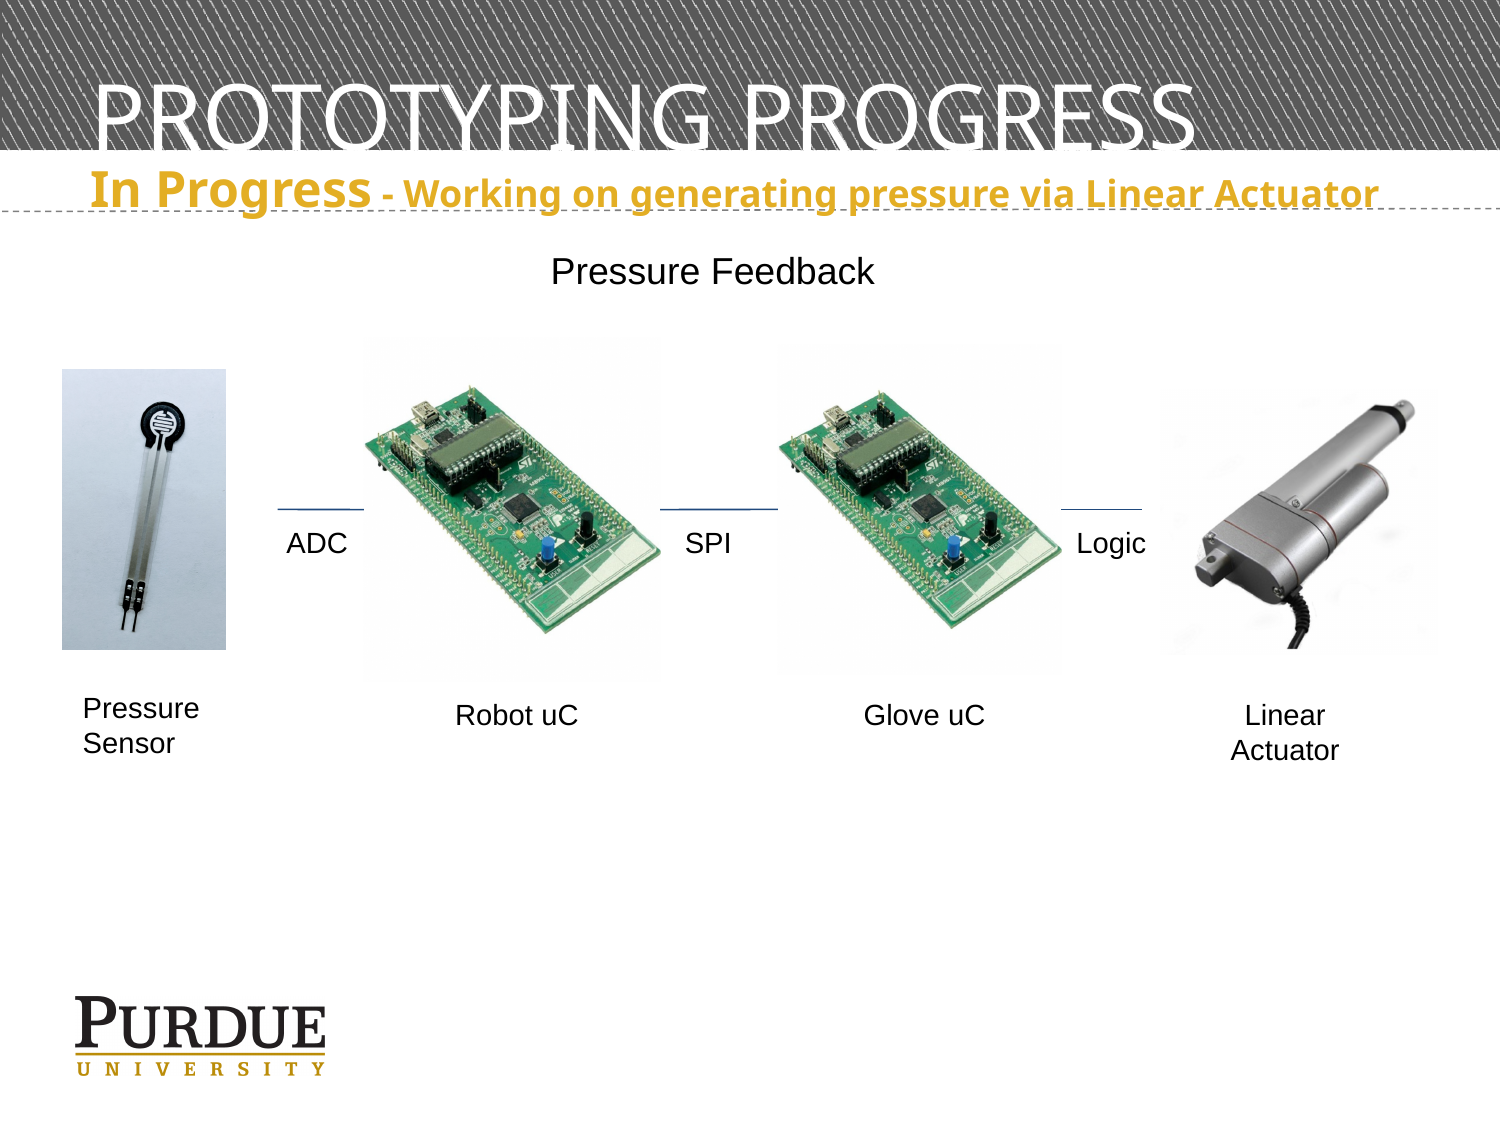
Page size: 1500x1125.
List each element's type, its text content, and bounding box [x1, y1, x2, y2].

list In Progress - Working on generating pressure via Linear Actuator [75, 150, 1425, 223]
text_box Robot uC [440, 691, 634, 805]
text_box SPI [669, 518, 769, 561]
text_box Logic [1066, 509, 1154, 561]
picture [62, 369, 226, 650]
text_box Pressure Sensor [67, 674, 221, 798]
text_box ADC [271, 509, 358, 561]
picture [2, 0, 1500, 151]
picture [777, 344, 1062, 675]
title PROTOTYPING PROGRESS [75, 51, 1427, 175]
picture [1159, 389, 1438, 656]
text_box Glove uC [848, 682, 1043, 805]
text_box Pressure Feedback [461, 231, 964, 336]
picture [75, 996, 325, 1076]
text_box Linear Actuator [1188, 681, 1383, 805]
picture [363, 337, 661, 682]
